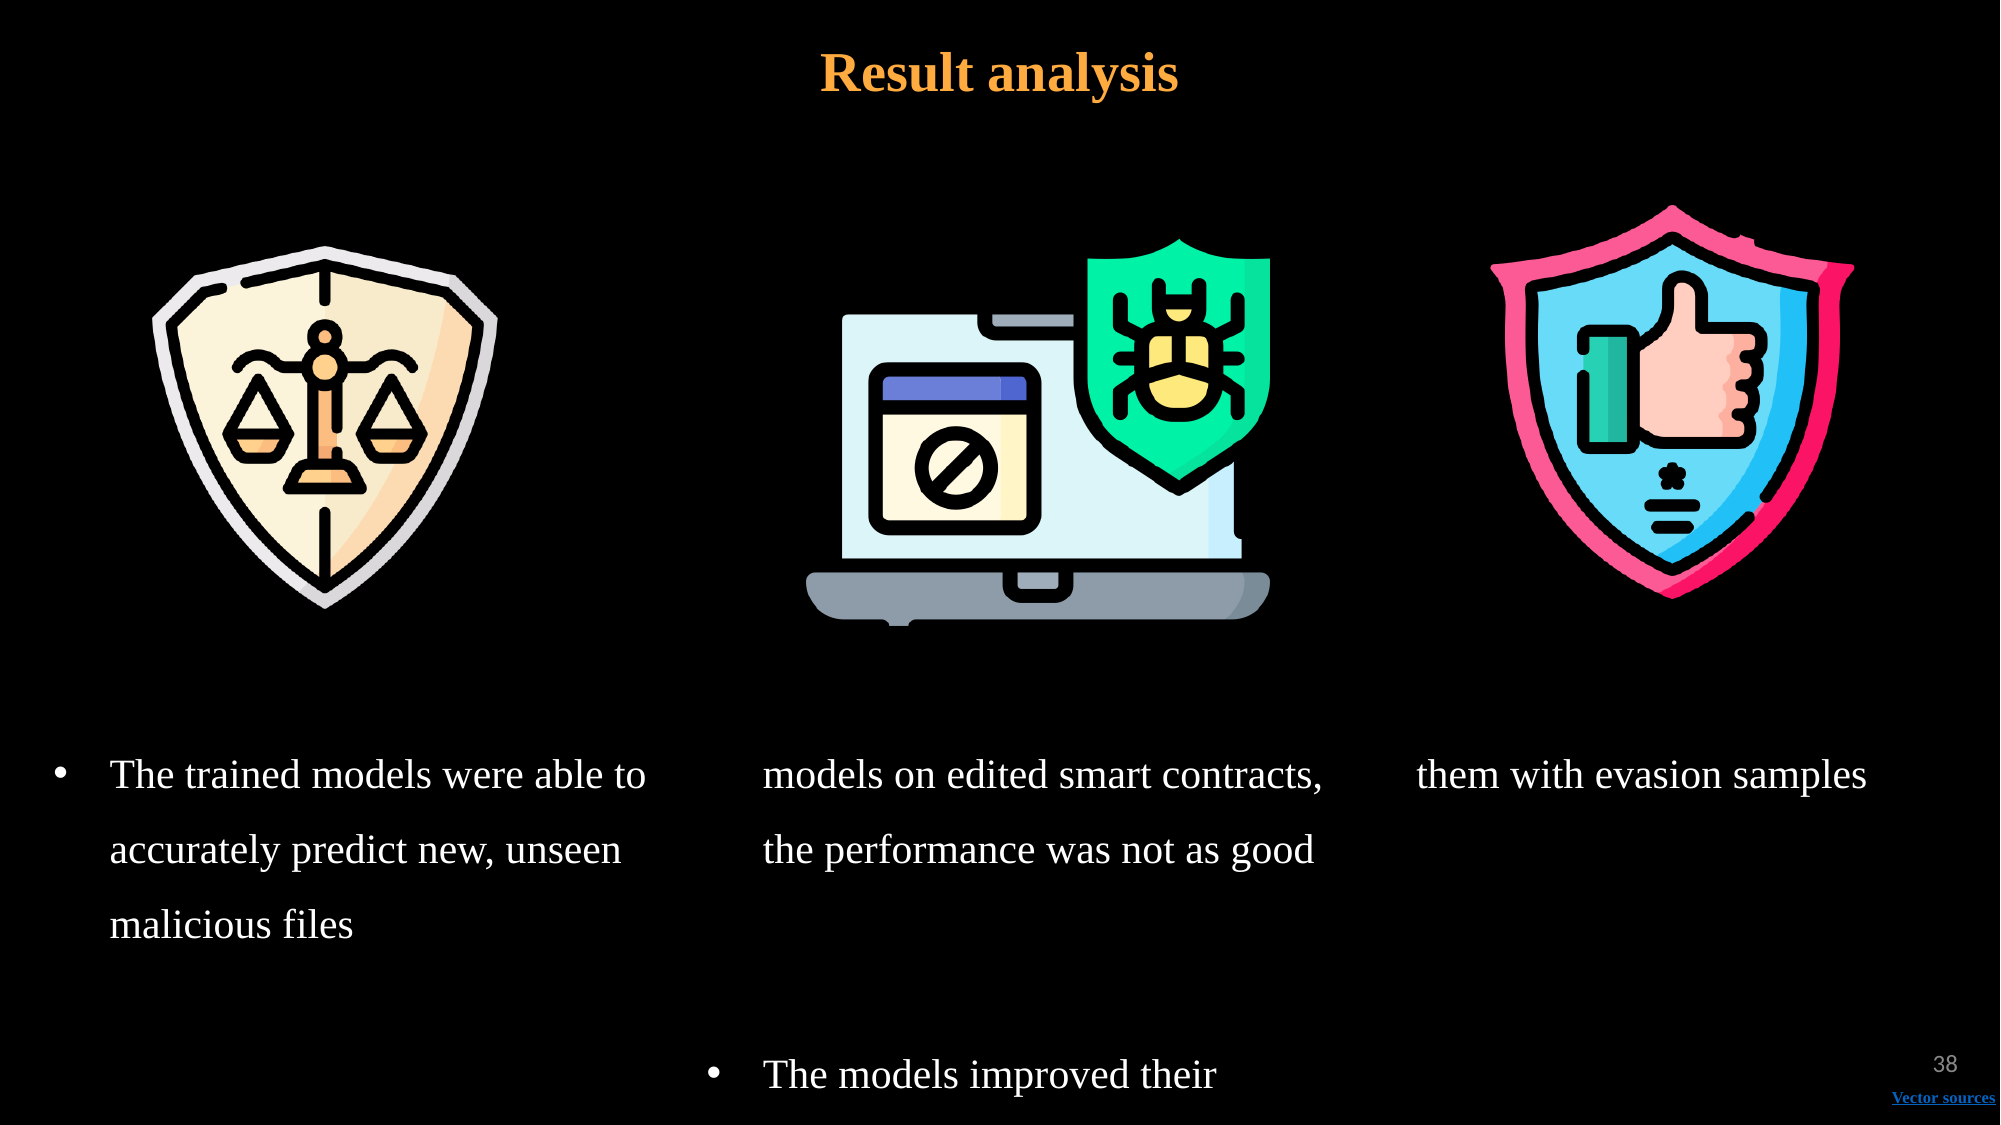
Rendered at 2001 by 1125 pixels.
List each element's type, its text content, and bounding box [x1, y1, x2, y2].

text_box The trained models were able to accurately predict new, unseen malicious files When we used the trained models on edited smart contracts, the performance was not as good The models improved their performance when we re-trained them with evasion samples [0, 701, 2000, 1125]
slide_number 38 [1853, 1019, 1974, 1106]
text_box Result analysis [200, 14, 1800, 154]
picture [791, 181, 1284, 674]
picture [131, 234, 518, 621]
picture [1462, 192, 1882, 612]
text_box Vector sources [1866, 1076, 2000, 1117]
